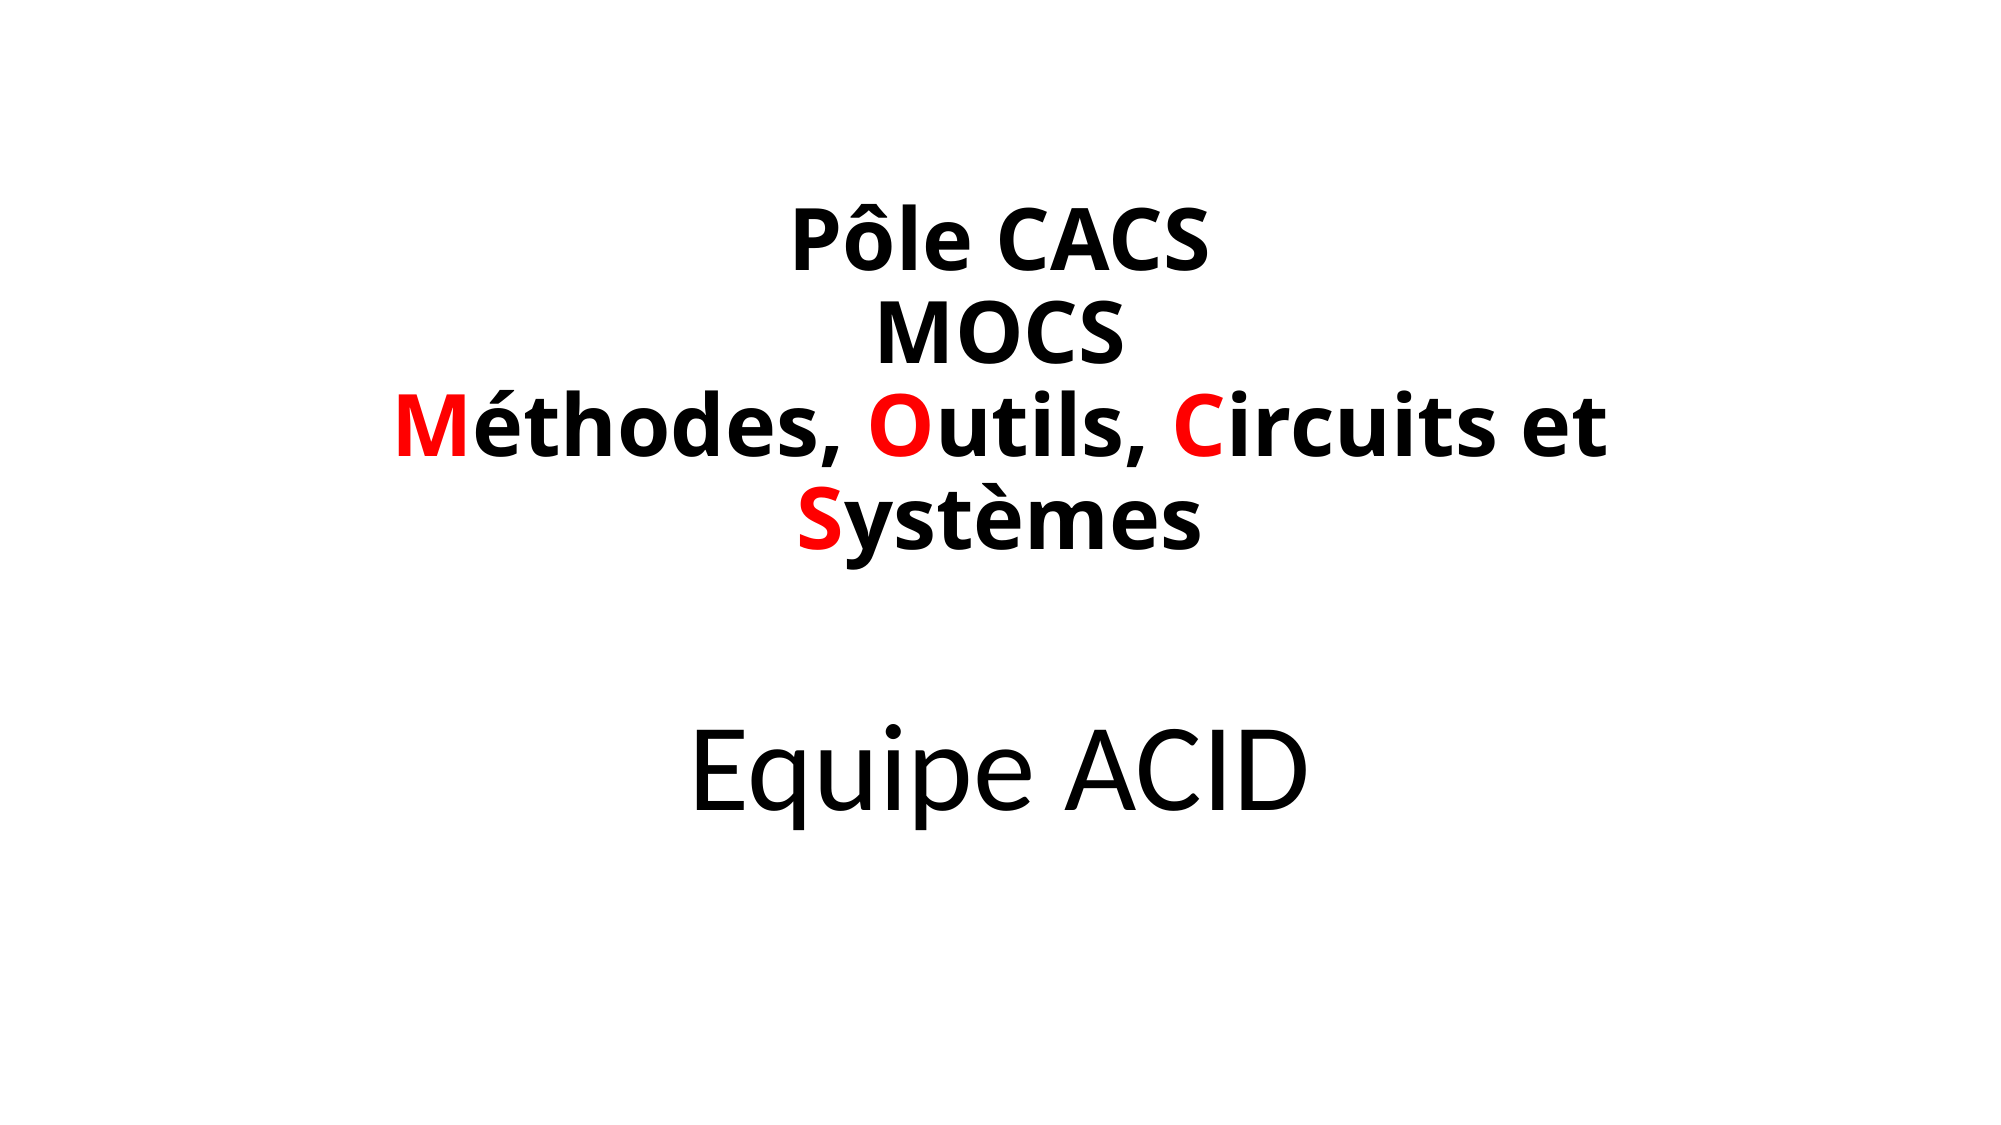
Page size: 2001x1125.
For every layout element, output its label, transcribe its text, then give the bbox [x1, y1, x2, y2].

subtitle Equipe ACID [249, 695, 1750, 967]
title Pôle CACS MOCS Méthodes, Outils, Circuits et Systèmes [249, 184, 1750, 576]
